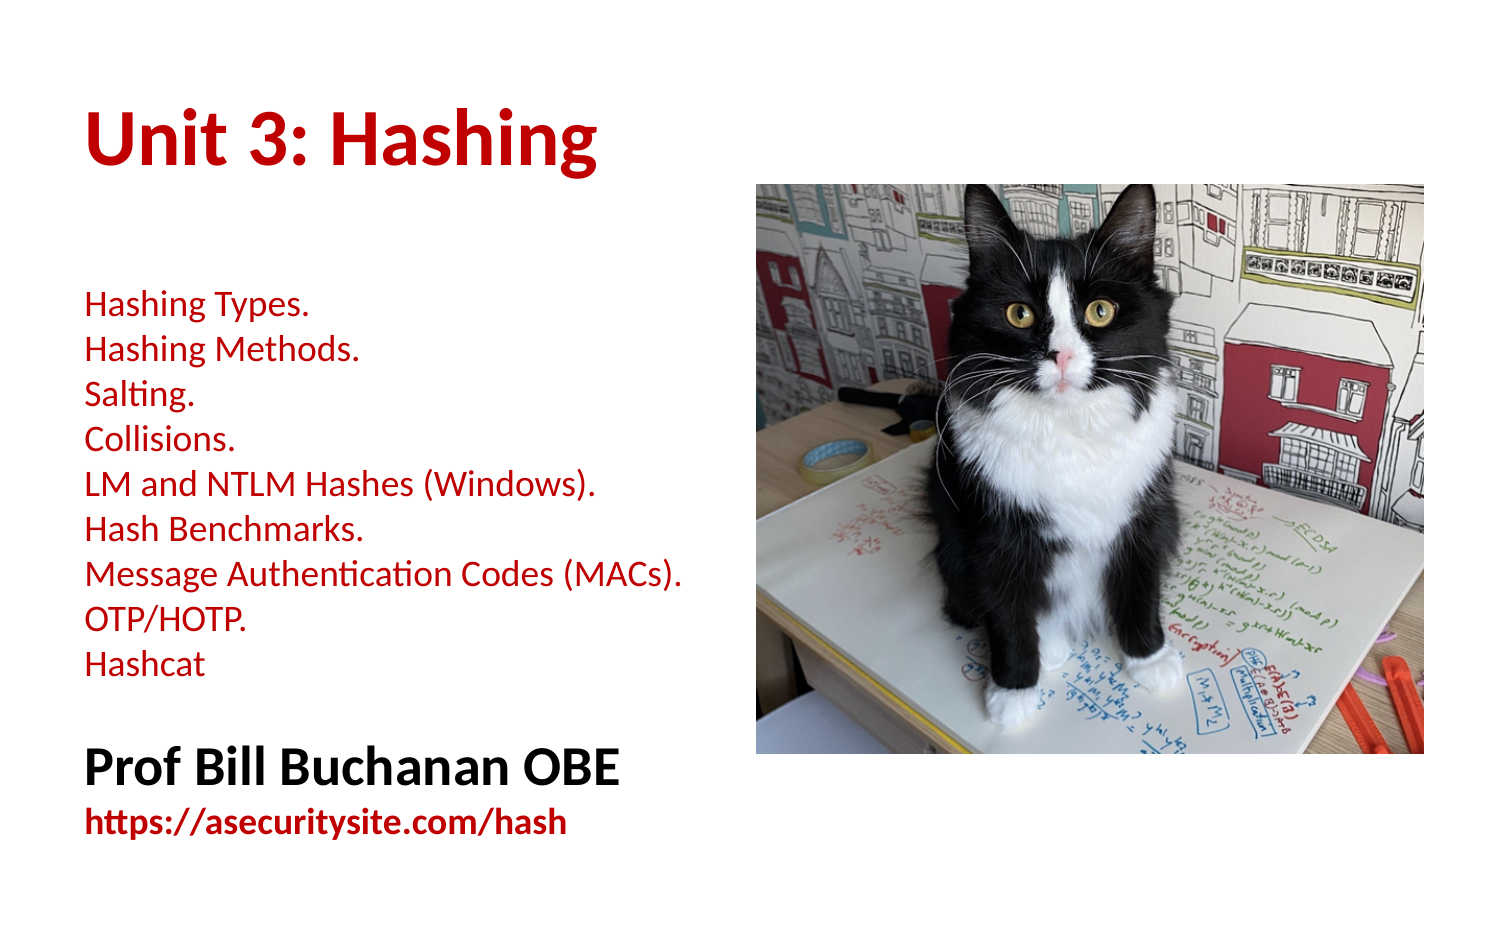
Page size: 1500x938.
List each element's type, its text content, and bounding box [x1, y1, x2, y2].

picture [756, 184, 1424, 754]
title Unit 3: Hashing Hashing Types. Hashing Methods. Salting. Collisions. LM and NTLM Hashes (Windows). Hash Benchmarks. Message Authentication Codes (MACs). OTP/HOTP. Hashcat Prof Bill Buchanan OBE https://asecuritysite.com/hash [76, 36, 952, 935]
